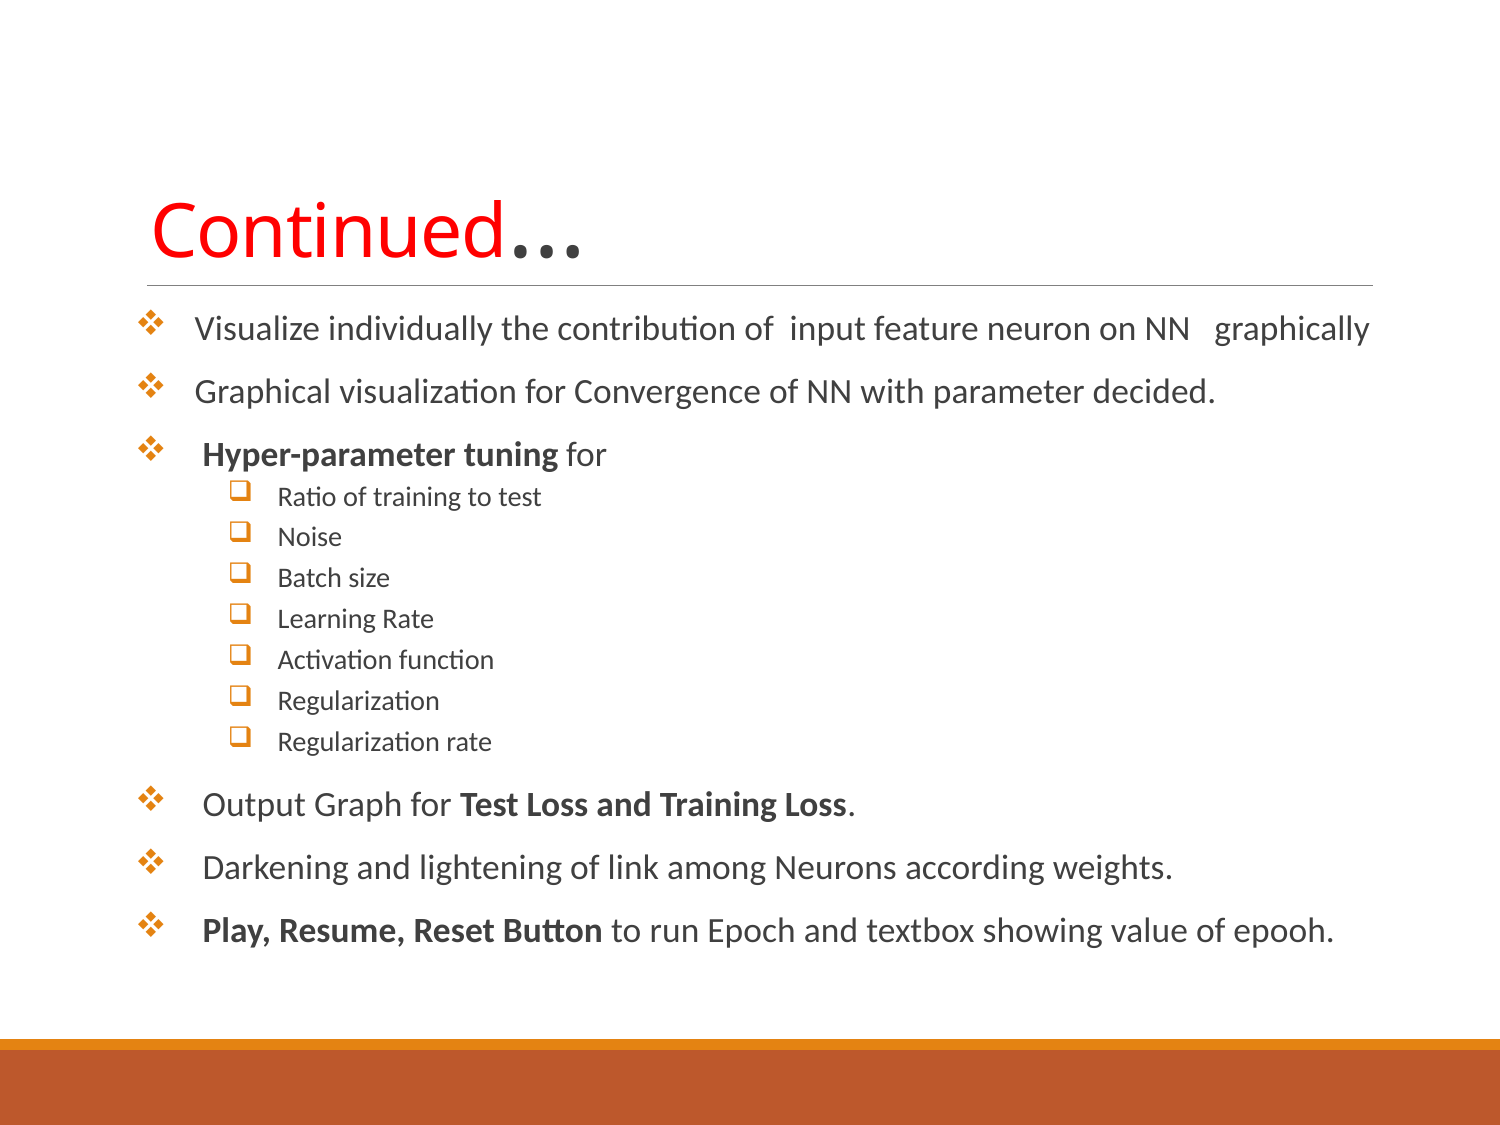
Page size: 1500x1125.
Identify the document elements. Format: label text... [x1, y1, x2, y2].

list Visualize individually the contribution of input feature neuron on NN graphically Graphical visualization for Convergence of NN with parameter decided. Hyper-parameter tuning for Ratio of training to test Noise Batch size Learning Rate Activation function Regularization Regularization rate Output Graph for Test Loss and Training Loss. Darkening and lightening of link among Neurons according weights. Play, Resume, Reset Button to run Epoch and textbox showing value of epooh. [135, 302, 1459, 963]
title Continued… [135, 47, 1373, 285]
